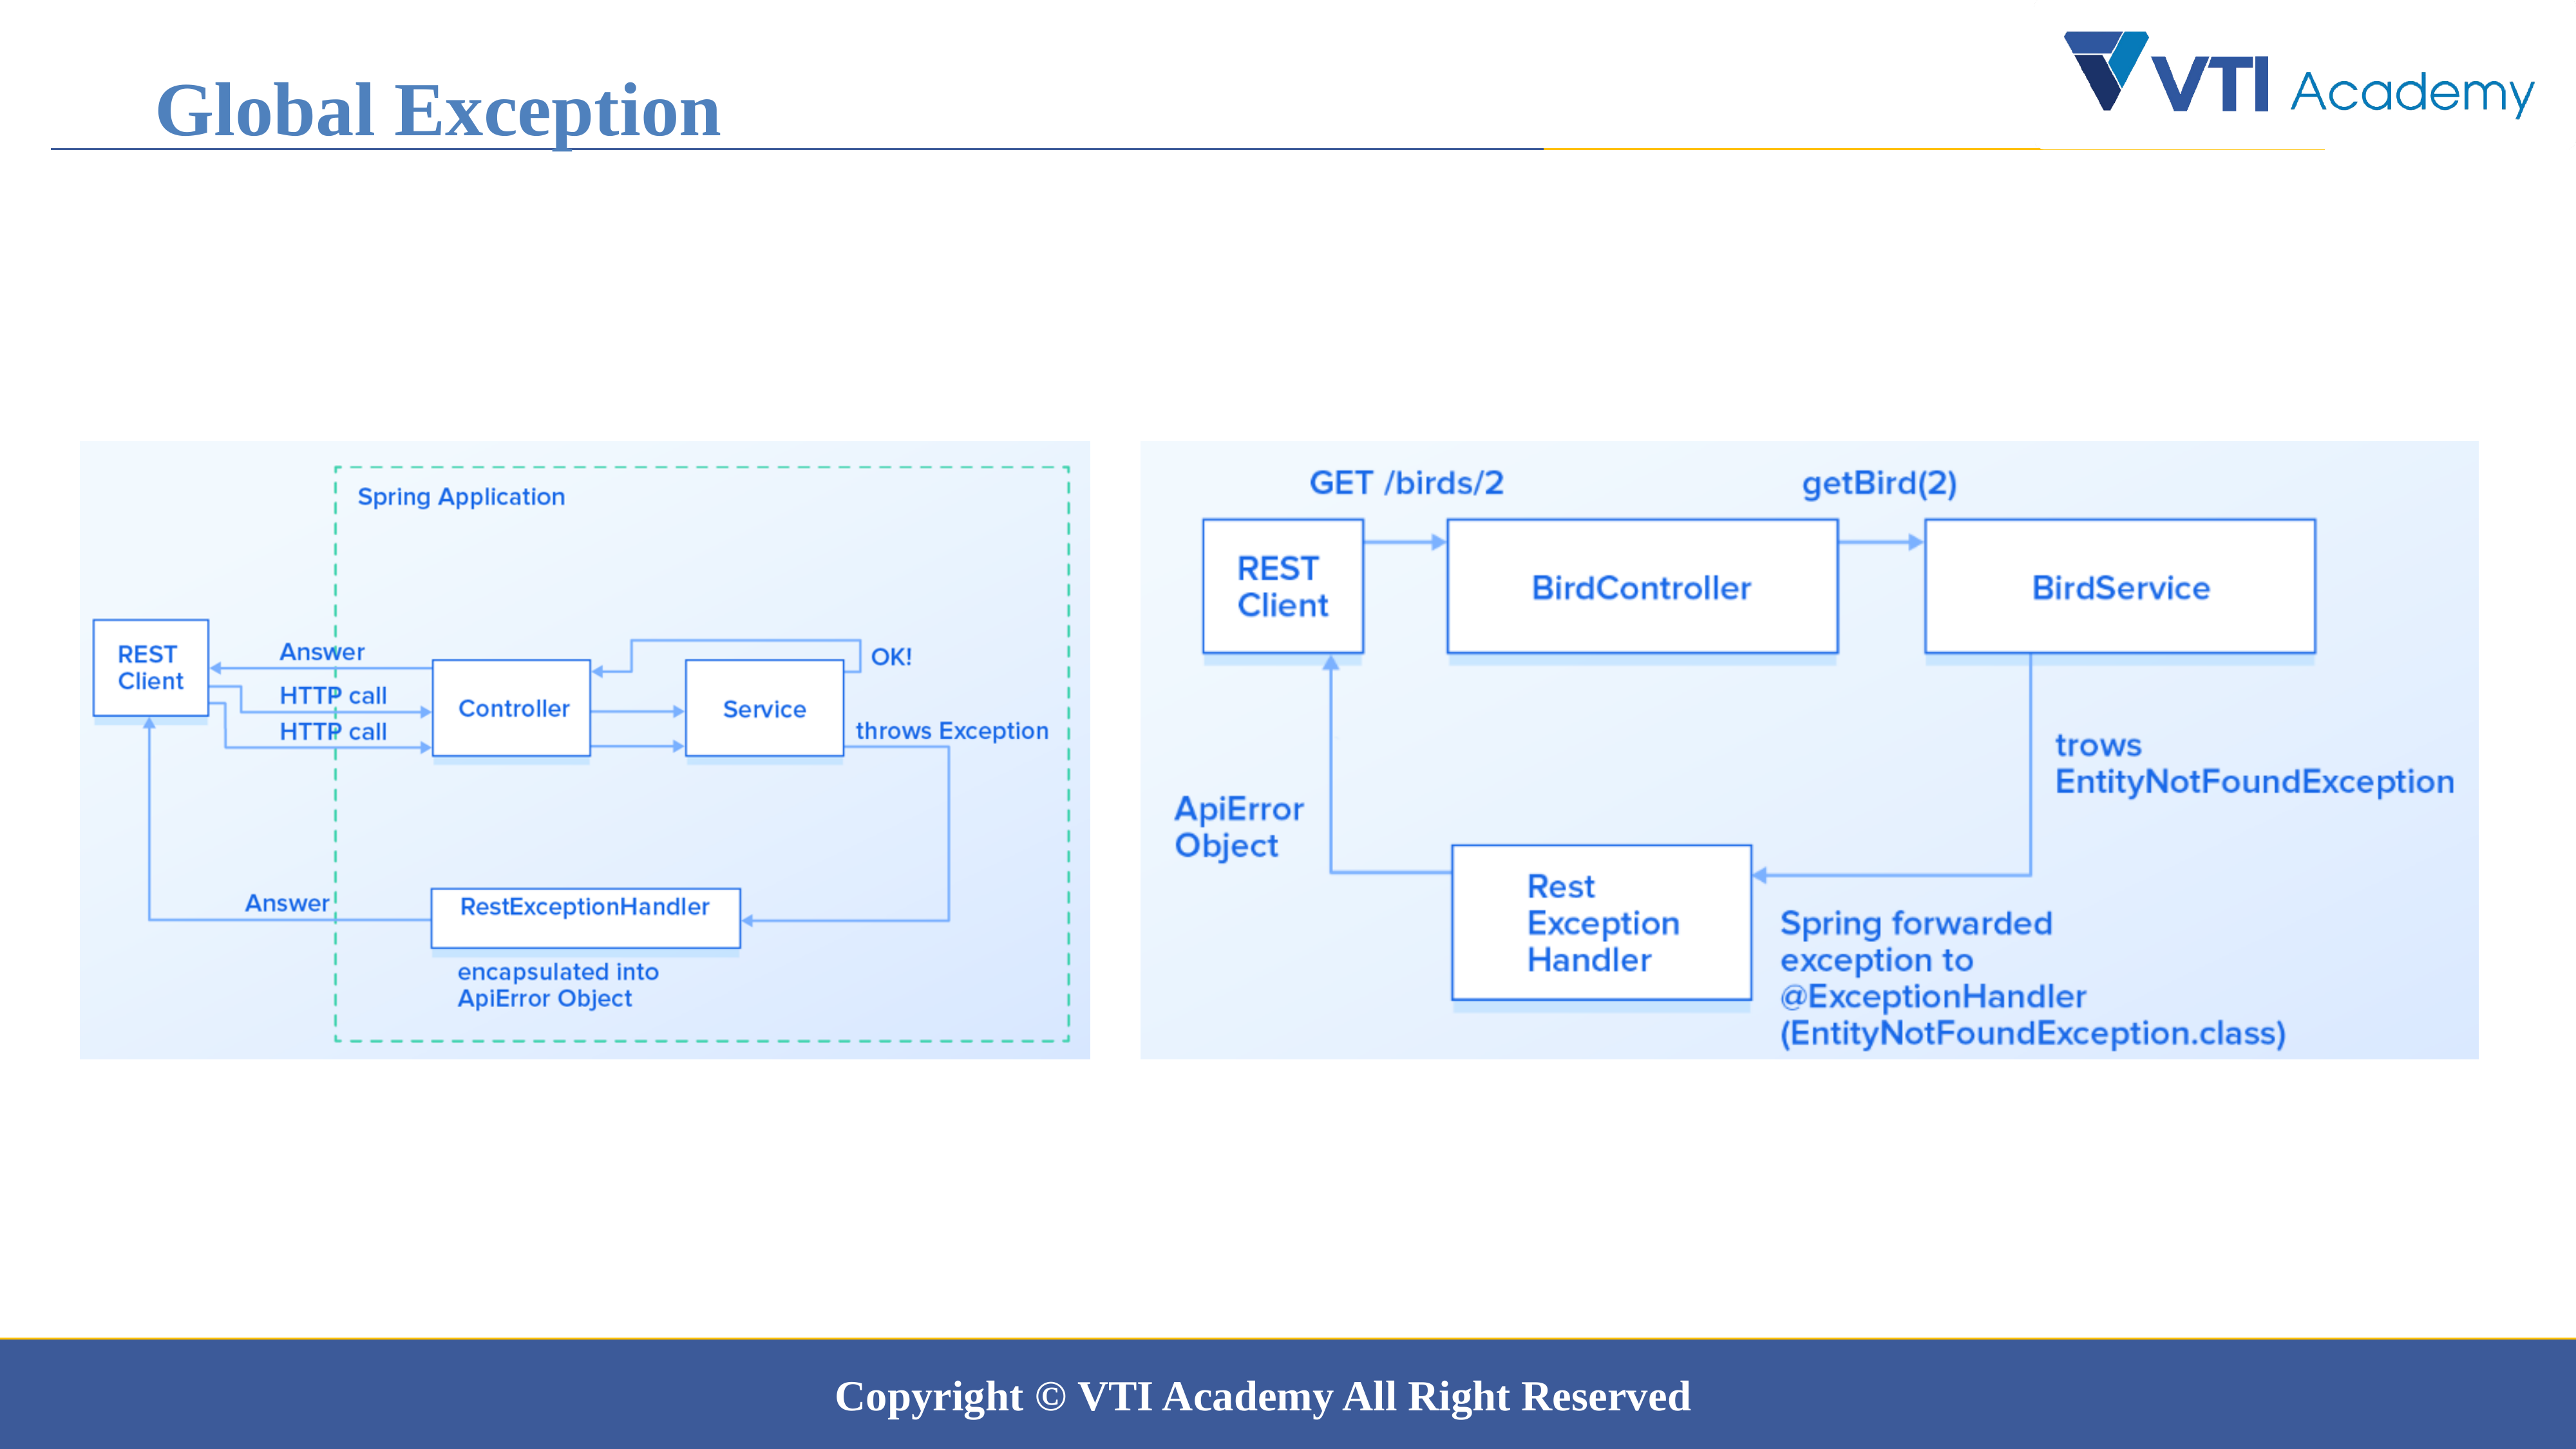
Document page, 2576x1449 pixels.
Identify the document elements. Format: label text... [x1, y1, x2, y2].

picture [1141, 441, 2479, 1060]
picture [2034, 0, 2576, 149]
text_box Global Exception [145, 54, 1510, 156]
picture [80, 441, 1090, 1060]
